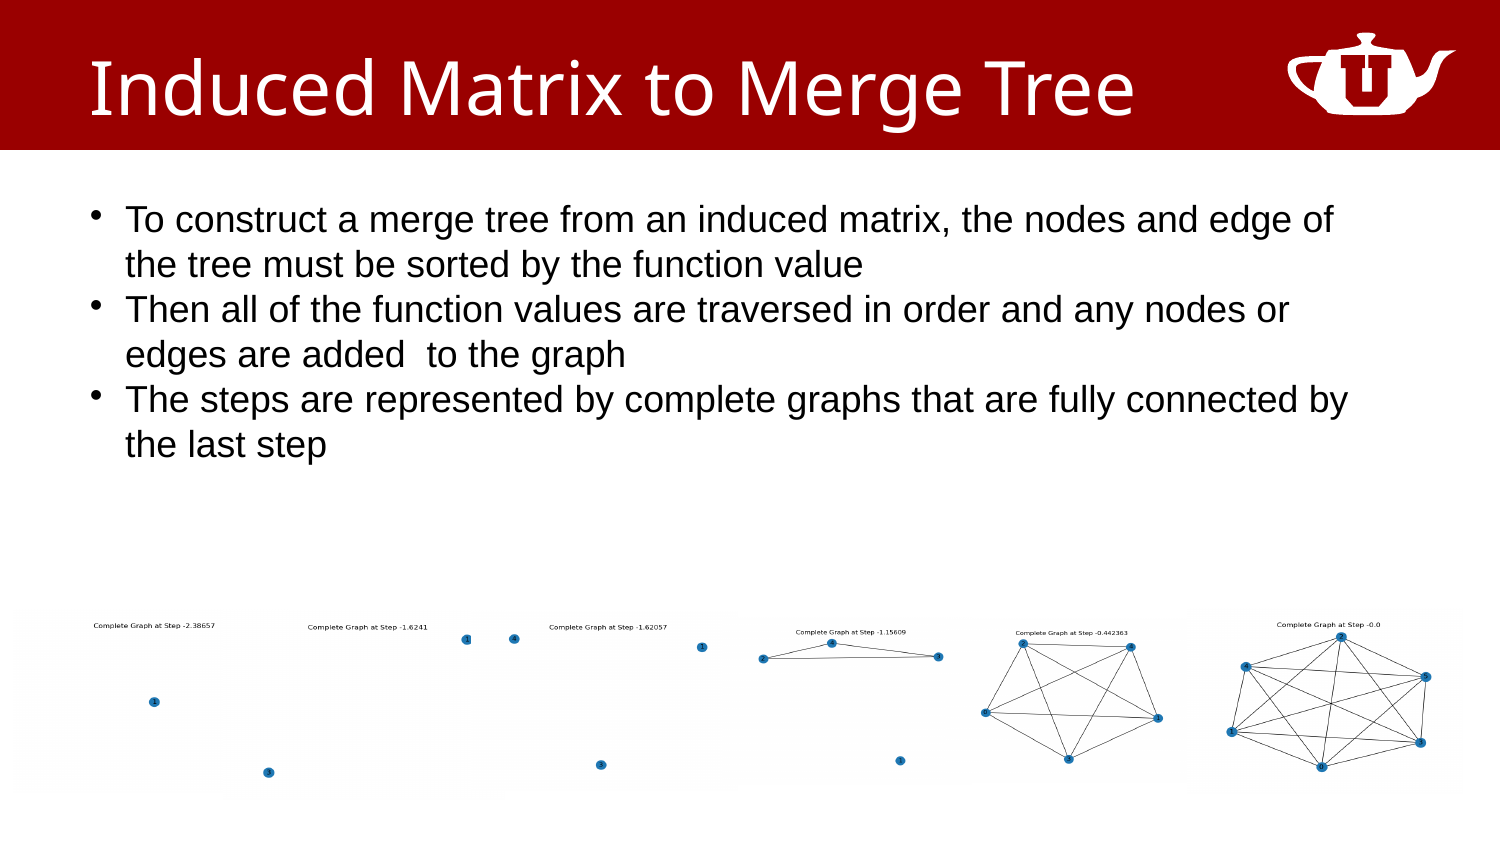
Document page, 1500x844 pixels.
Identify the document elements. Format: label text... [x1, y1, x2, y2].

picture [13, 608, 1463, 800]
text_box Induced Matrix to Merge Tree [75, 28, 1250, 150]
text_box To construct a merge tree from an induced matrix, the nodes and edge of the tree must be sorted by the function value Then all of the function values are traversed in order and any nodes or edges are added to the graph The steps are represented by complete graphs that are fully connected by the last step [74, 187, 1388, 563]
